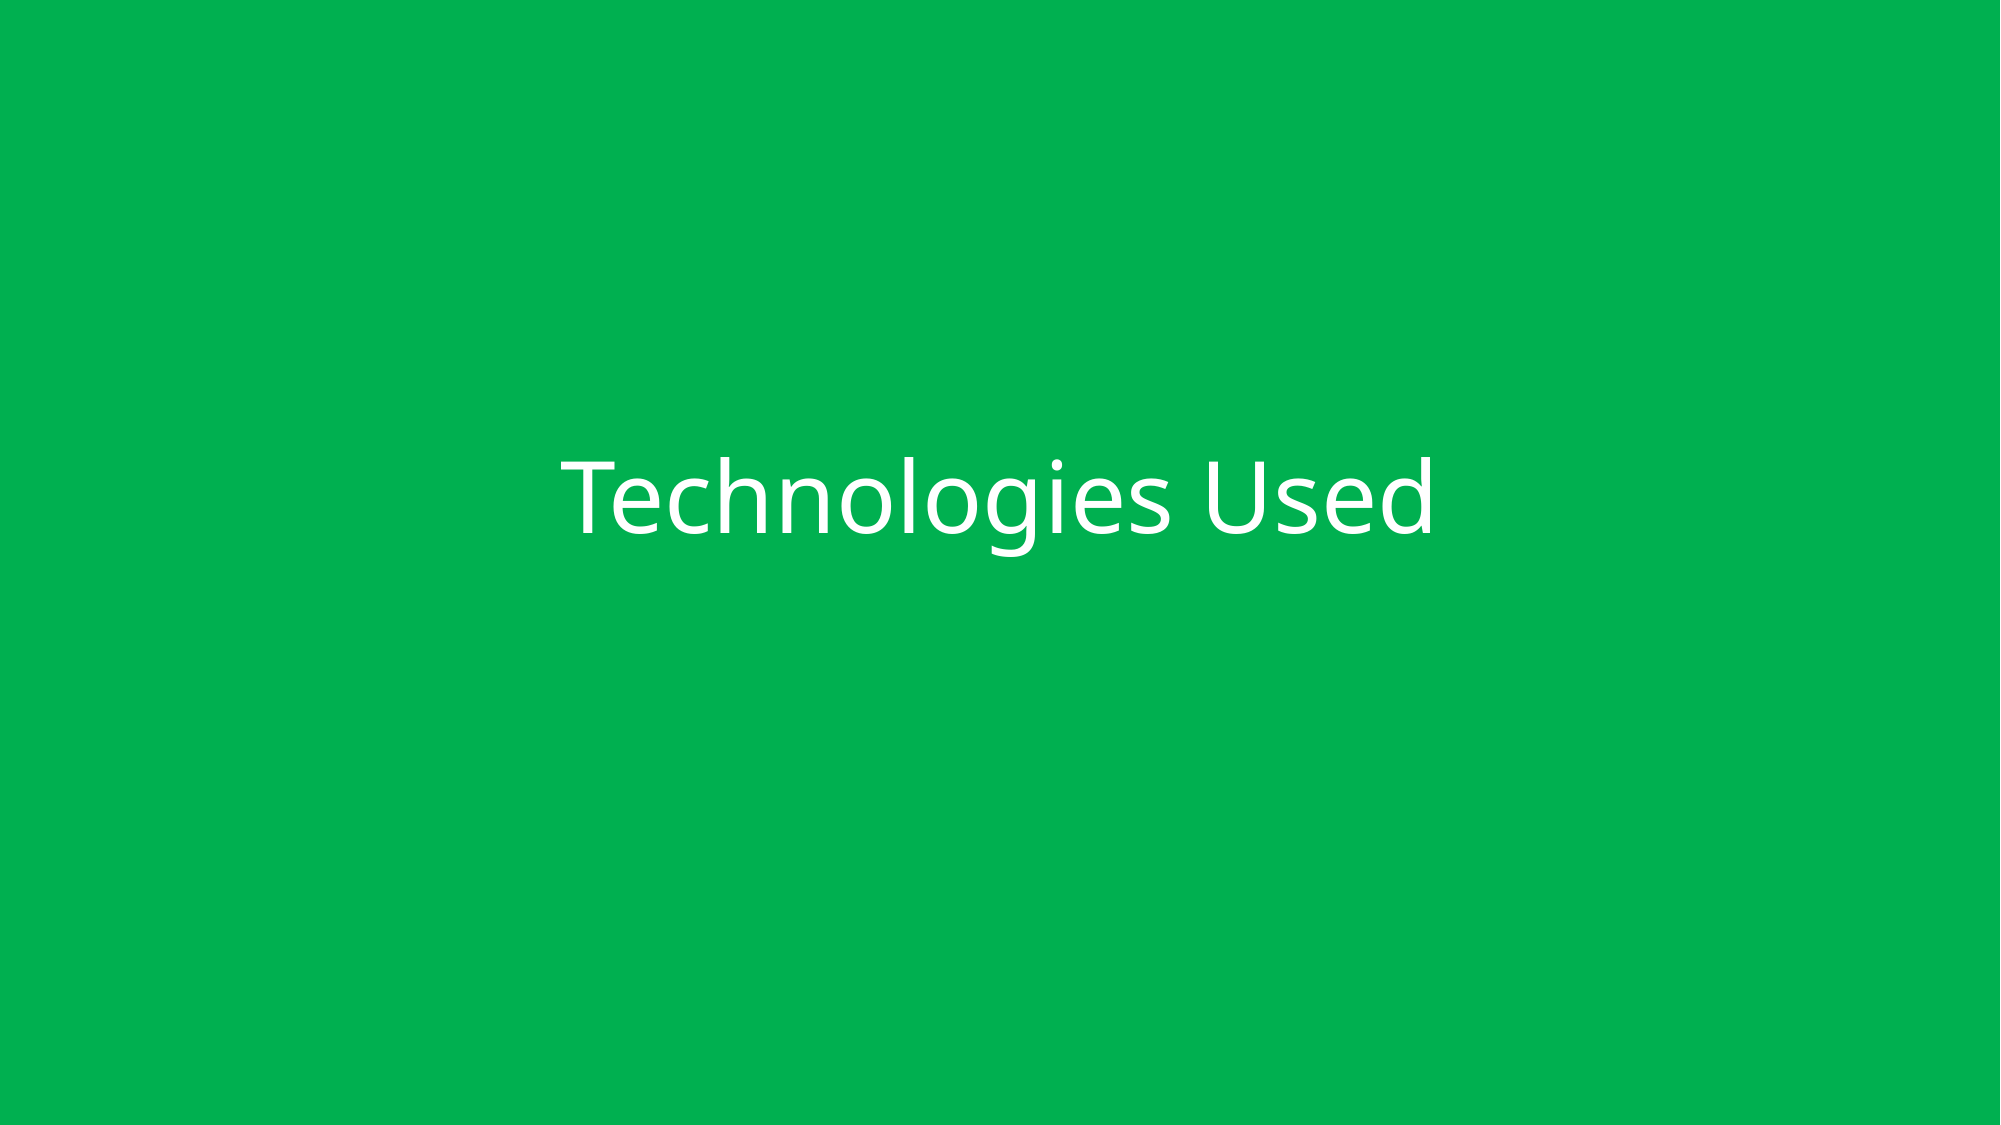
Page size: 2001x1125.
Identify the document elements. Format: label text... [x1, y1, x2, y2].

text_box Technologies Used [370, 426, 1630, 561]
